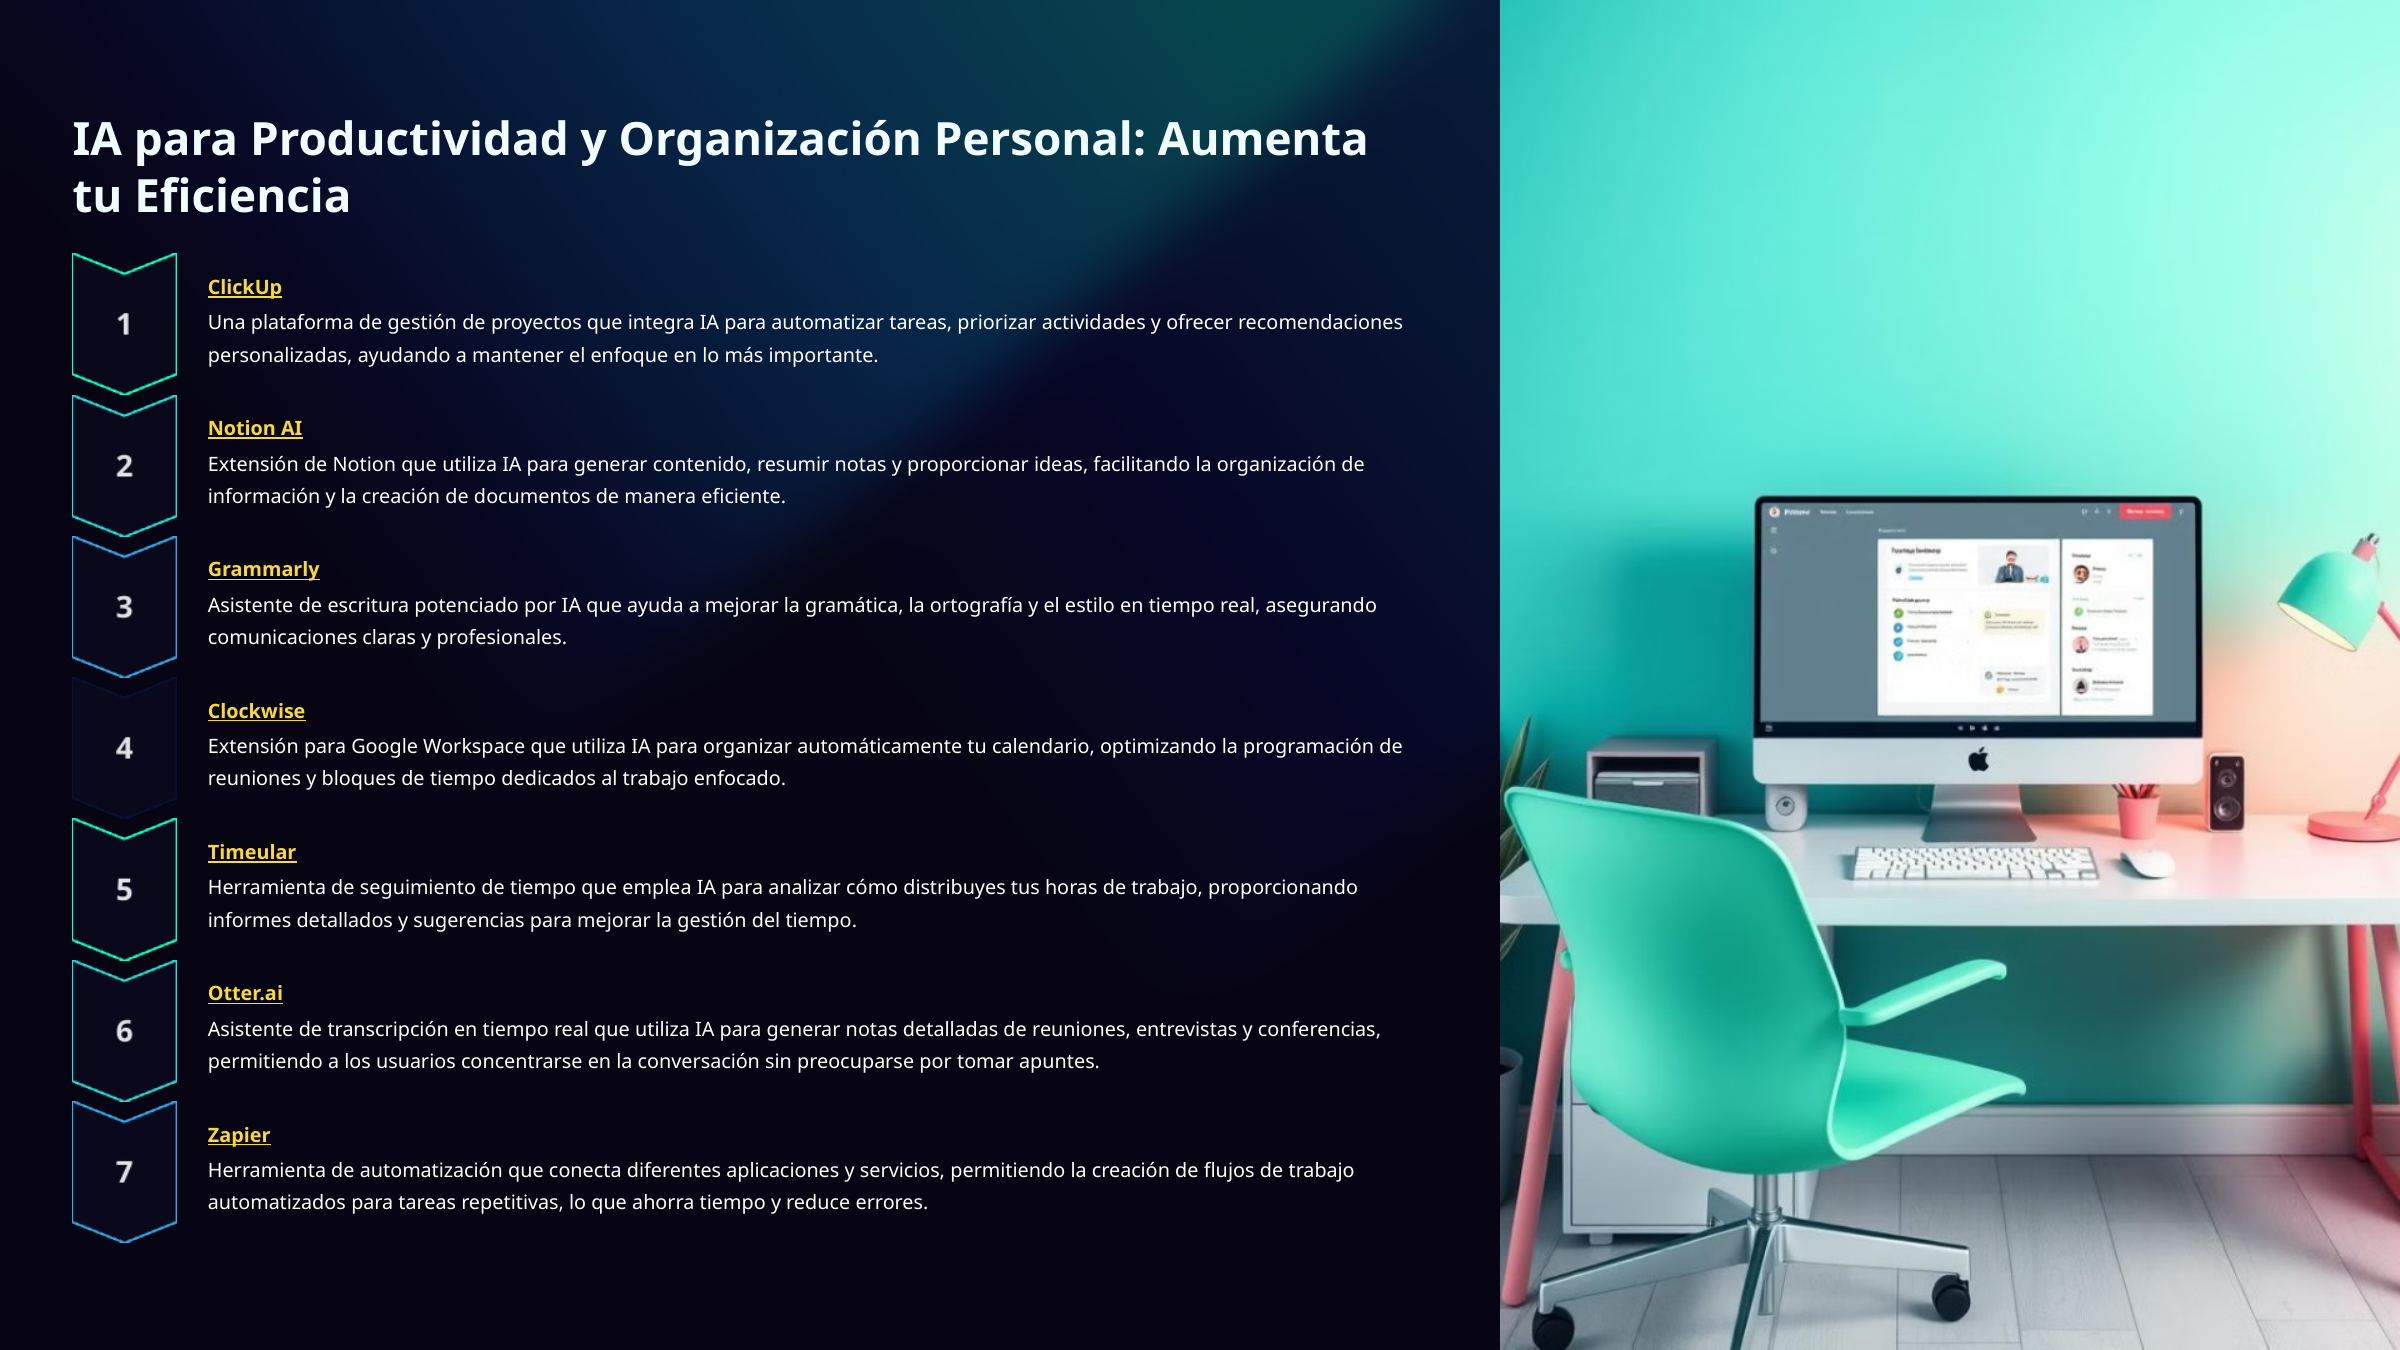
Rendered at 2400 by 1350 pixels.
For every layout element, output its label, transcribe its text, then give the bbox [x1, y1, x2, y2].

text_box Timeular Herramienta de seguimiento de tiempo que emplea IA para analizar cómo distribuyes tus horas de trabajo, proporcionando informes detallados y sugerencias para mejorar la gestión del tiempo. [207, 839, 1428, 940]
text_box IA para Productividad y Organización Personal: Aumenta tu Eficiencia [72, 107, 1428, 223]
text_box Clockwise Extensión para Google Workspace que utiliza IA para organizar automáticamente tu calendario, optimizando la programación de reuniones y bloques de tiempo dedicados al trabajo enfocado. [207, 698, 1428, 799]
text_box ClickUp Una plataforma de gestión de proyectos que integra IA para automatizar tareas, priorizar actividades y ofrecer recomendaciones personalizadas, ayudando a mantener el enfoque en lo más importante. [207, 274, 1428, 375]
picture [1499, 0, 2400, 1350]
text_box Notion AI Extensión de Notion que utiliza IA para generar contenido, resumir notas y proporcionar ideas, facilitando la organización de información y la creación de documentos de manera eficiente. [207, 415, 1428, 516]
text_box Zapier Herramienta de automatización que conecta diferentes aplicaciones y servicios, permitiendo la creación de flujos de trabajo automatizados para tareas repetitivas, lo que ahorra tiempo y reduce errores. [207, 1122, 1428, 1223]
text_box Grammarly Asistente de escritura potenciado por IA que ayuda a mejorar la gramática, la ortografía y el estilo en tiempo real, asegurando comunicaciones claras y profesionales. [207, 557, 1428, 657]
picture [72, 253, 177, 1243]
text_box Otter.ai Asistente de transcripción en tiempo real que utiliza IA para generar notas detalladas de reuniones, entrevistas y conferencias, permitiendo a los usuarios concentrarse en la conversación sin preocuparse por tomar apuntes. [207, 981, 1428, 1081]
